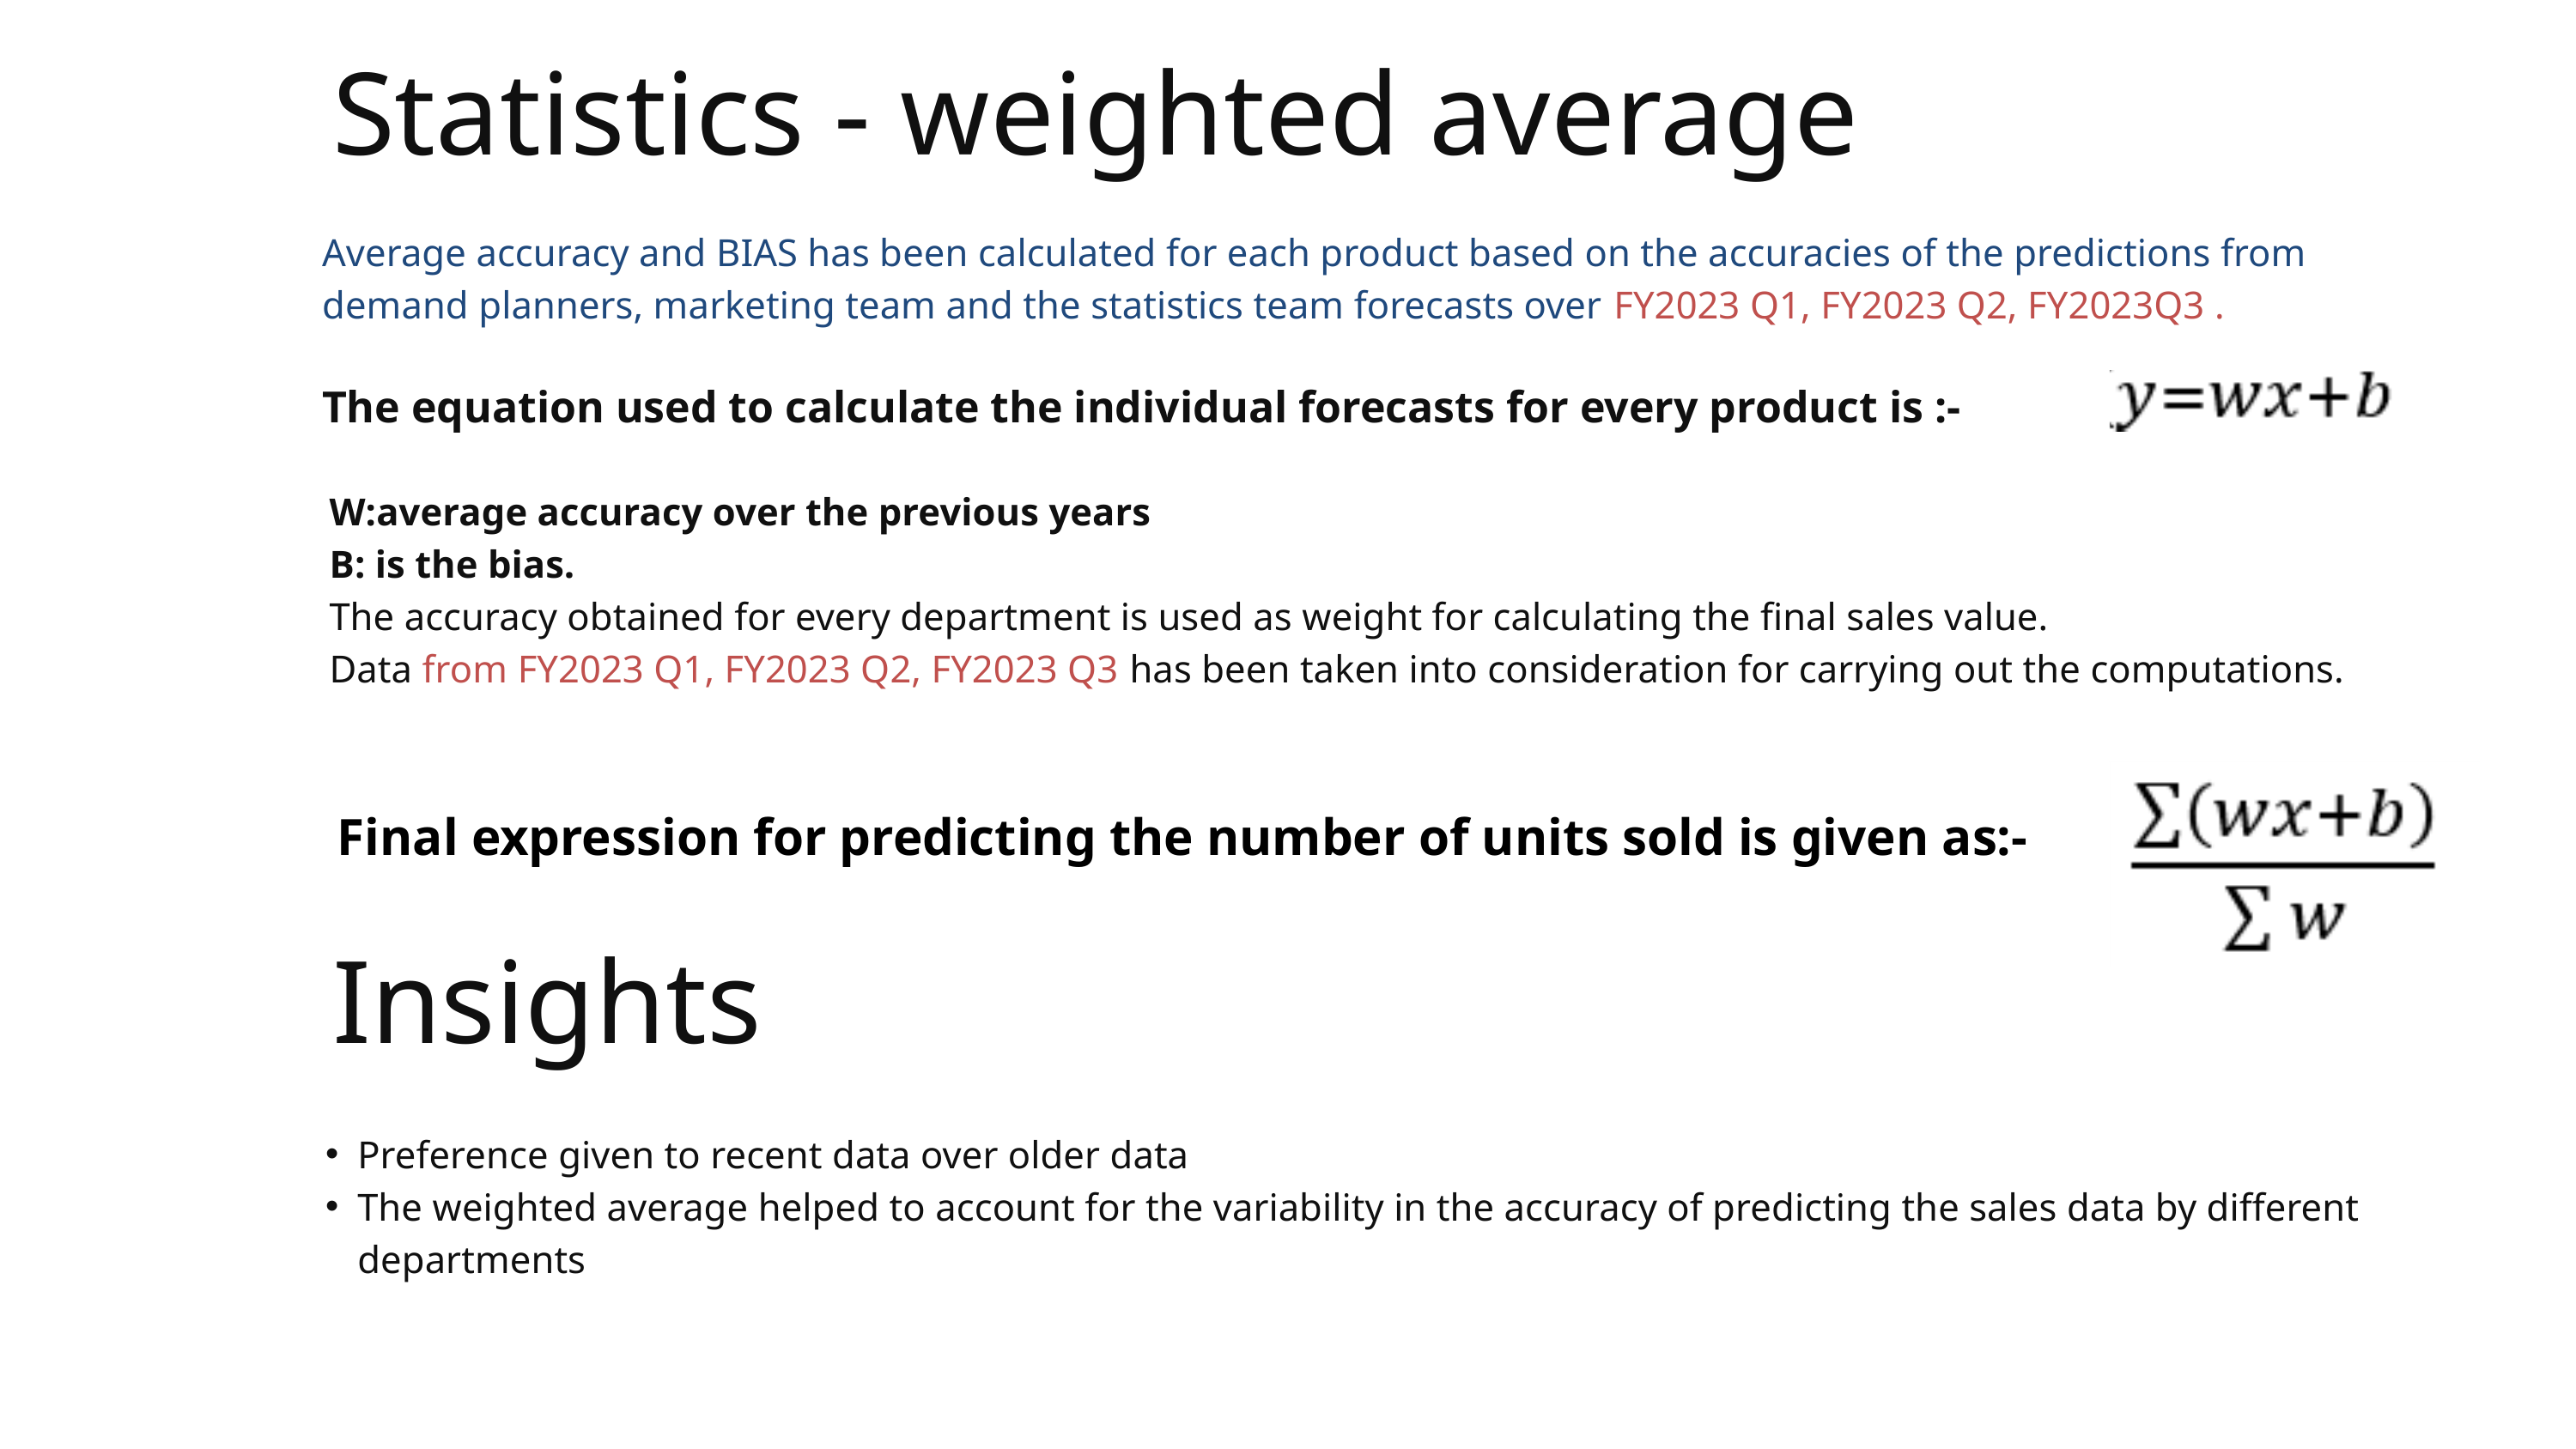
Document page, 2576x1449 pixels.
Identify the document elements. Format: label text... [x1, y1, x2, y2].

text_box Final expression for predicting the number of units sold is given as:- [325, 807, 2214, 872]
text_box Average accuracy and BIAS has been calculated for each product based on the accuracies of the predictions from demand planners, marketing team and the statistics team forecasts over FY2023 Q1, FY2023 Q2, FY2023Q3 . The equation used to calculate the individual forecasts for every product is :- [321, 221, 2576, 484]
text_box Statistics - weighted average [332, 40, 2252, 179]
text_box [2109, 370, 2395, 432]
text_box W:average accuracy over the previous years B: is the bias. The accuracy obtained for every department is used as weight for calculating the final sales value. Data from FY2023 Q1, FY2023 Q2, FY2023 Q3 has been taken into consideration for carrying out the computations. [329, 481, 2428, 691]
text_box Insights [332, 929, 2252, 1067]
text_box [2109, 761, 2480, 967]
text_box Preference given to recent data over older data The weighted average helped to account for the variability in the accuracy of predicting the sales data by different departments [294, 1123, 2393, 1333]
